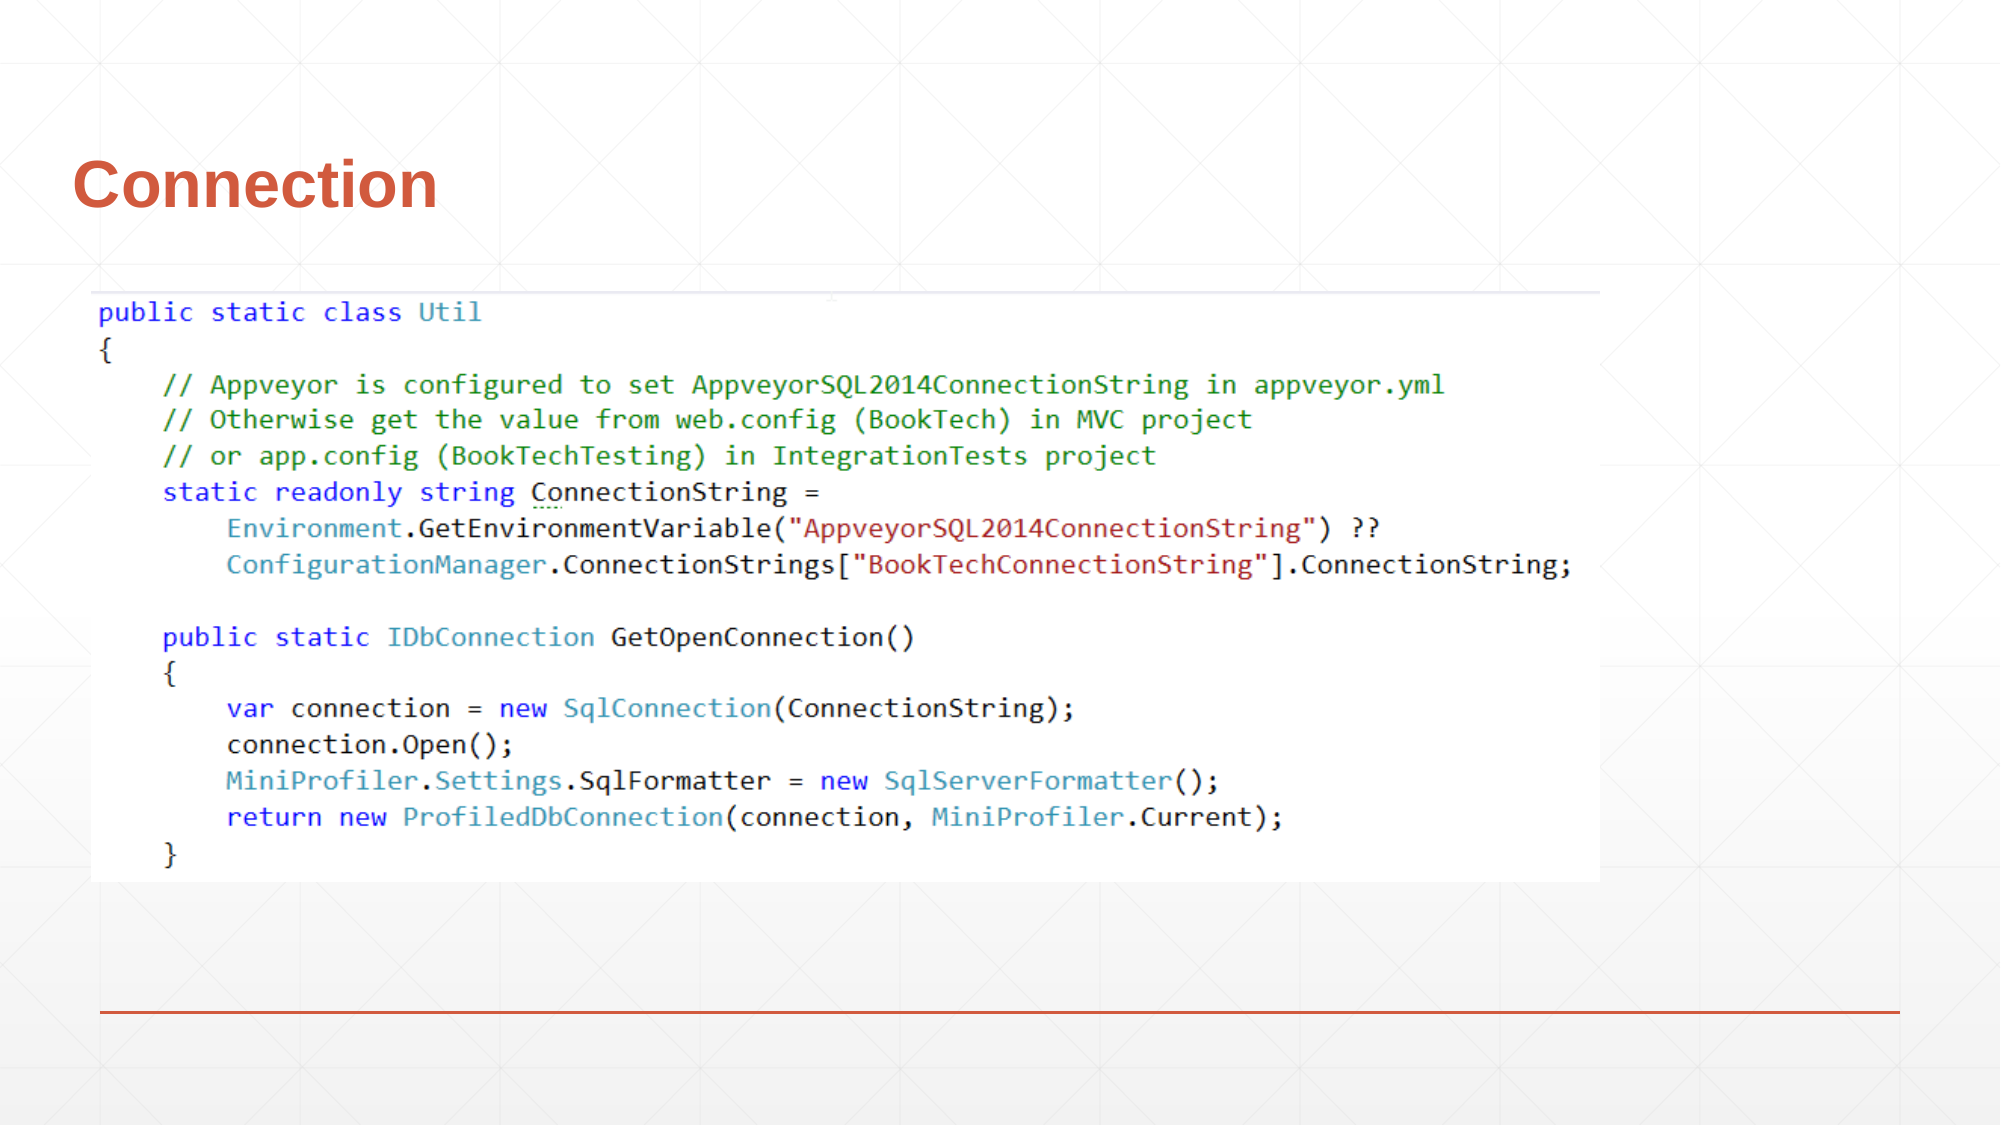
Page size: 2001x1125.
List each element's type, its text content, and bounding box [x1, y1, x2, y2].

picture [91, 291, 1600, 882]
title Connection [57, 41, 1633, 229]
